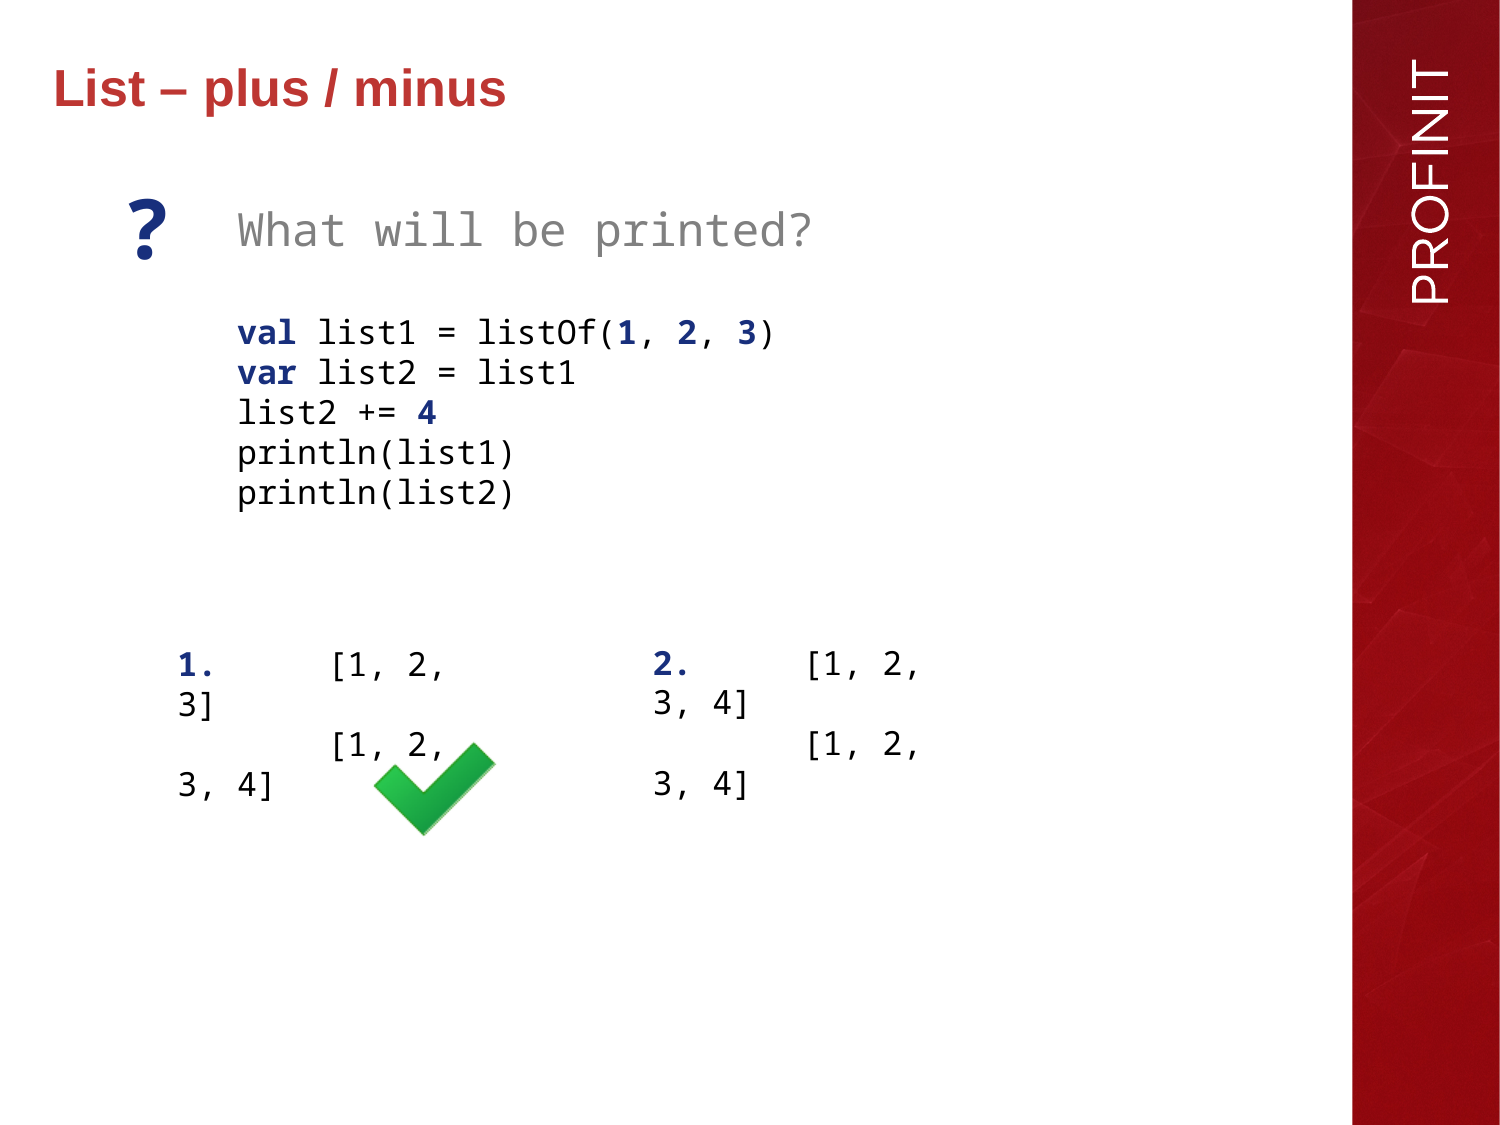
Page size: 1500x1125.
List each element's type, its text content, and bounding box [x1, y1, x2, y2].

picture [349, 701, 517, 869]
picture [1352, 0, 1500, 1125]
text_box What will be printed? val list1 = listOf(1, 2, 3) var list2 = list1 list2 += 4 println(list1) println(list2) [222, 201, 1287, 511]
text_box 1. [1, 2, 3] [1, 2, 3, 4] [162, 656, 502, 785]
text_box 2. [1, 2, 3, 4] [1, 2, 3, 4] [637, 654, 977, 784]
text_box List – plus / minus [53, 54, 1293, 173]
text_box ? [107, 173, 189, 292]
